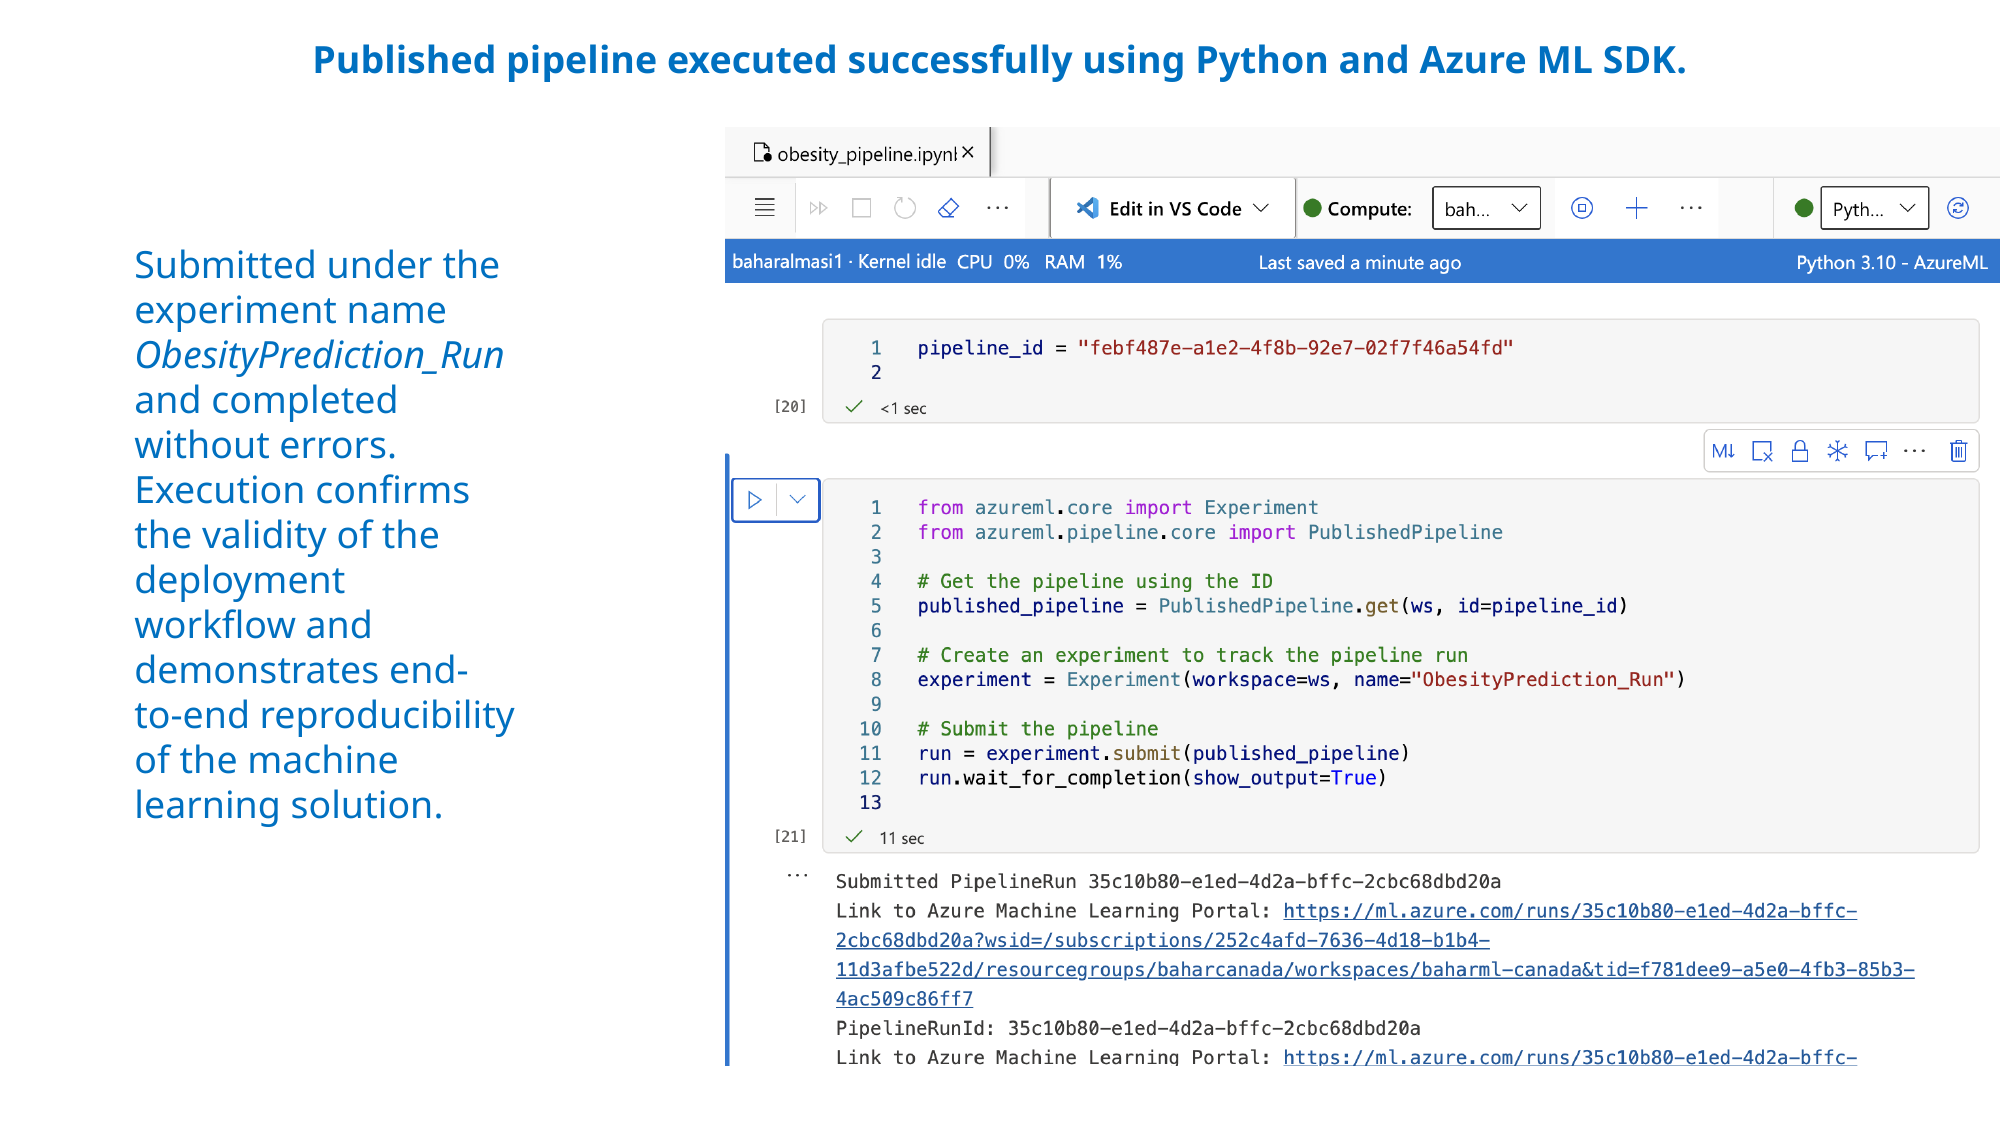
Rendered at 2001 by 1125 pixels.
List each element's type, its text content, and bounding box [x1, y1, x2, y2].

text_box Submitted under the experiment name ObesityPrediction_Run and completed without errors. Execution confirms the validity of the deployment workflow and demonstrates end-to-end reproducibility of the machine learning solution. [119, 233, 532, 834]
text_box Published pipeline executed successfully using Python and Azure ML SDK. [39, 28, 1962, 134]
picture [724, 127, 2000, 1066]
